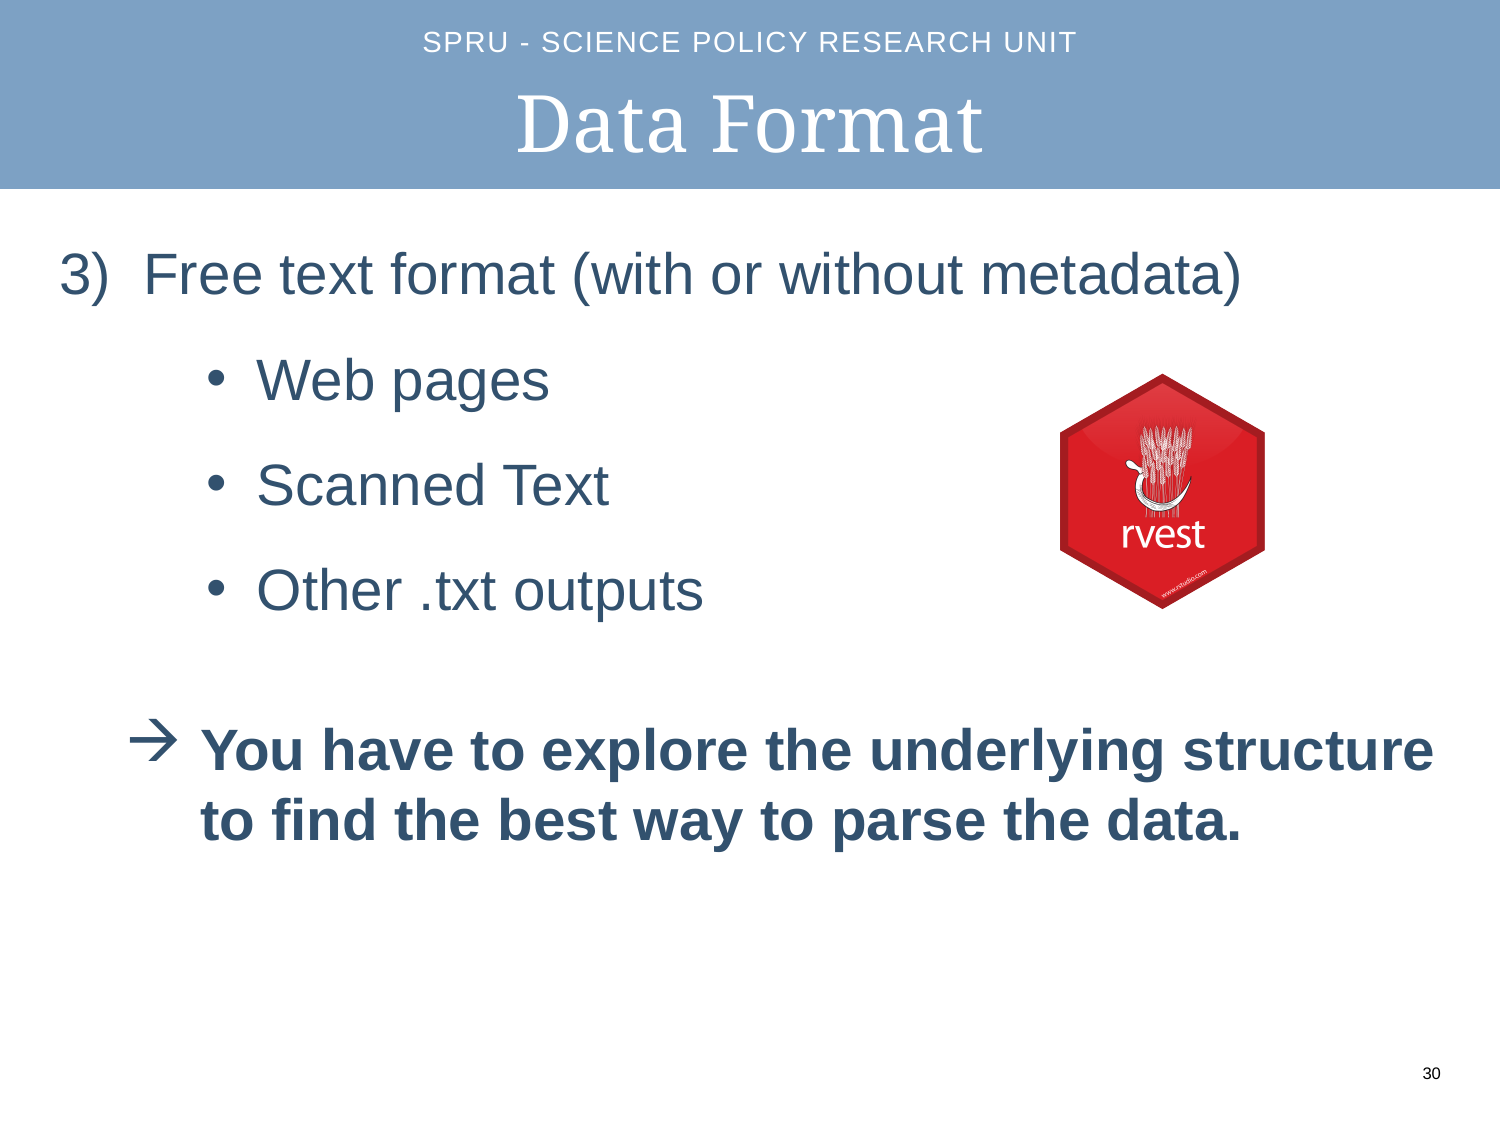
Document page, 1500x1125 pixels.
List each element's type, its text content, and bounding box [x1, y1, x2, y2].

picture [1060, 373, 1265, 610]
title Data Format [59, 68, 1441, 185]
list Free text format (with or without metadata) Web pages Scanned Text Other .txt outputs You have to explore the underlying structure to find the best way to parse the data. [59, 241, 1441, 925]
